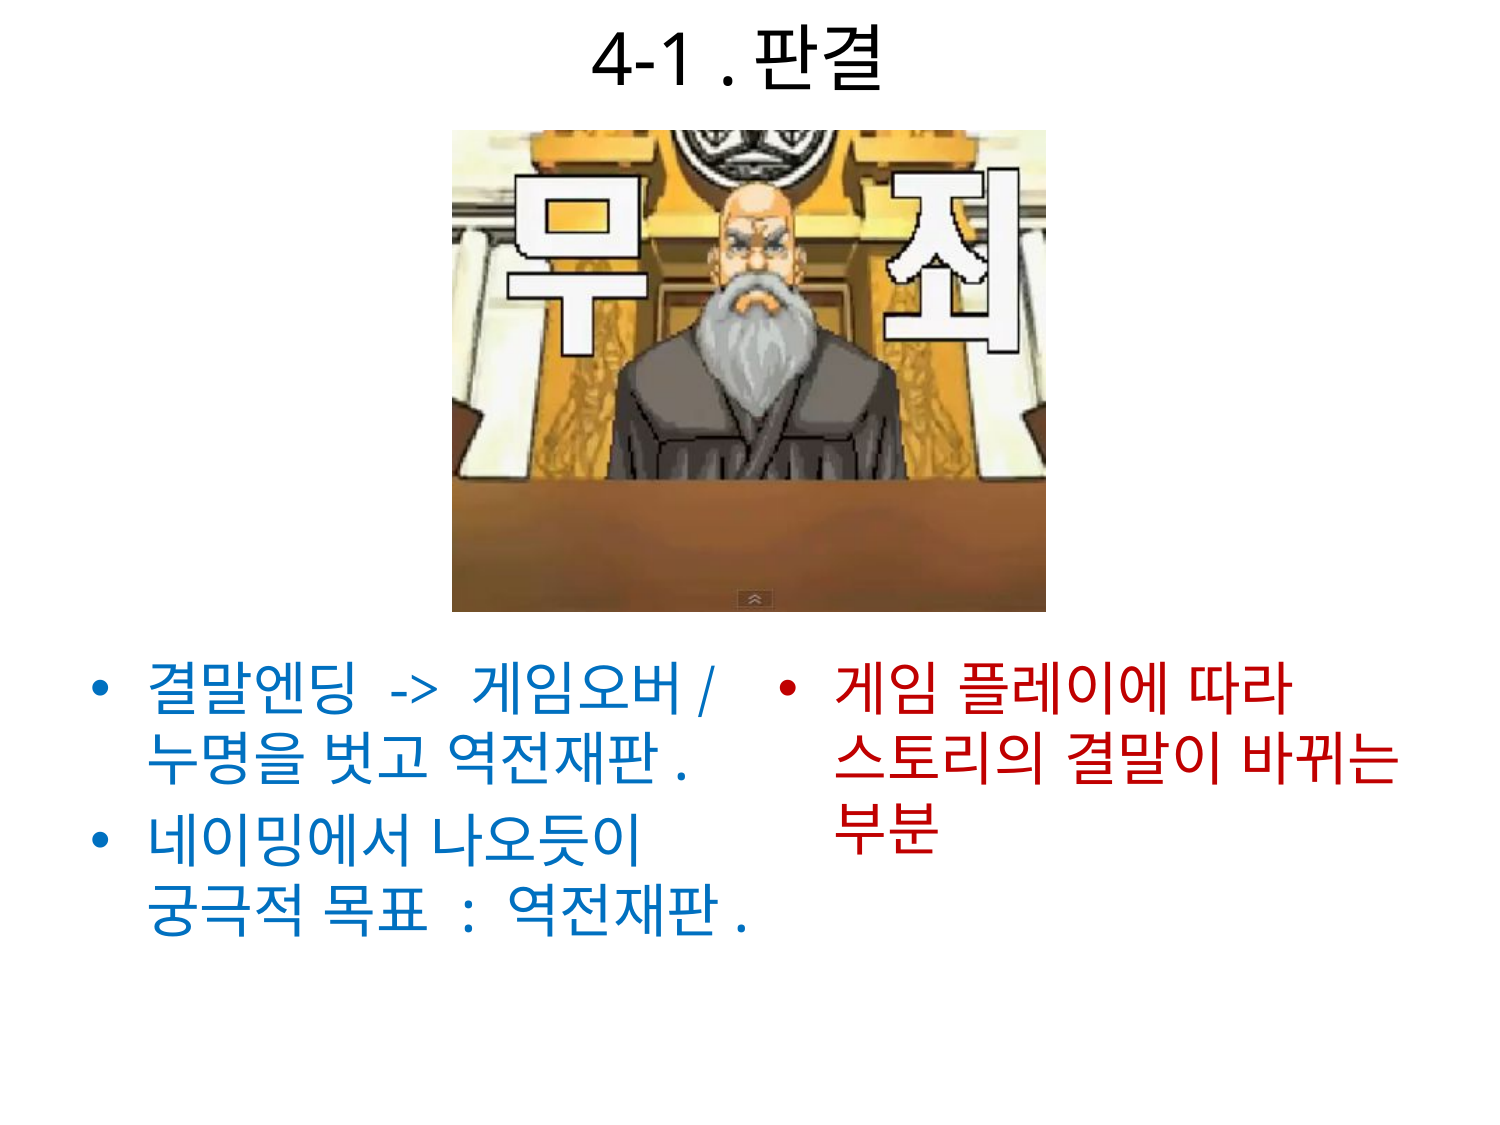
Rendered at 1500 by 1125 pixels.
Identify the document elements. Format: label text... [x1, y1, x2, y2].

title 4-1 .판결 [74, 4, 1425, 109]
list 게임 플레이에 따라 스토리의 결말이 바뀌는 부분 [762, 645, 1425, 1071]
picture [451, 130, 1046, 613]
list 결말엔딩 -> 게임오버/ 누명을 벗고 역전재판. 네이밍에서 나오듯이 궁극적 목표 : 역전재판. [75, 645, 738, 1071]
